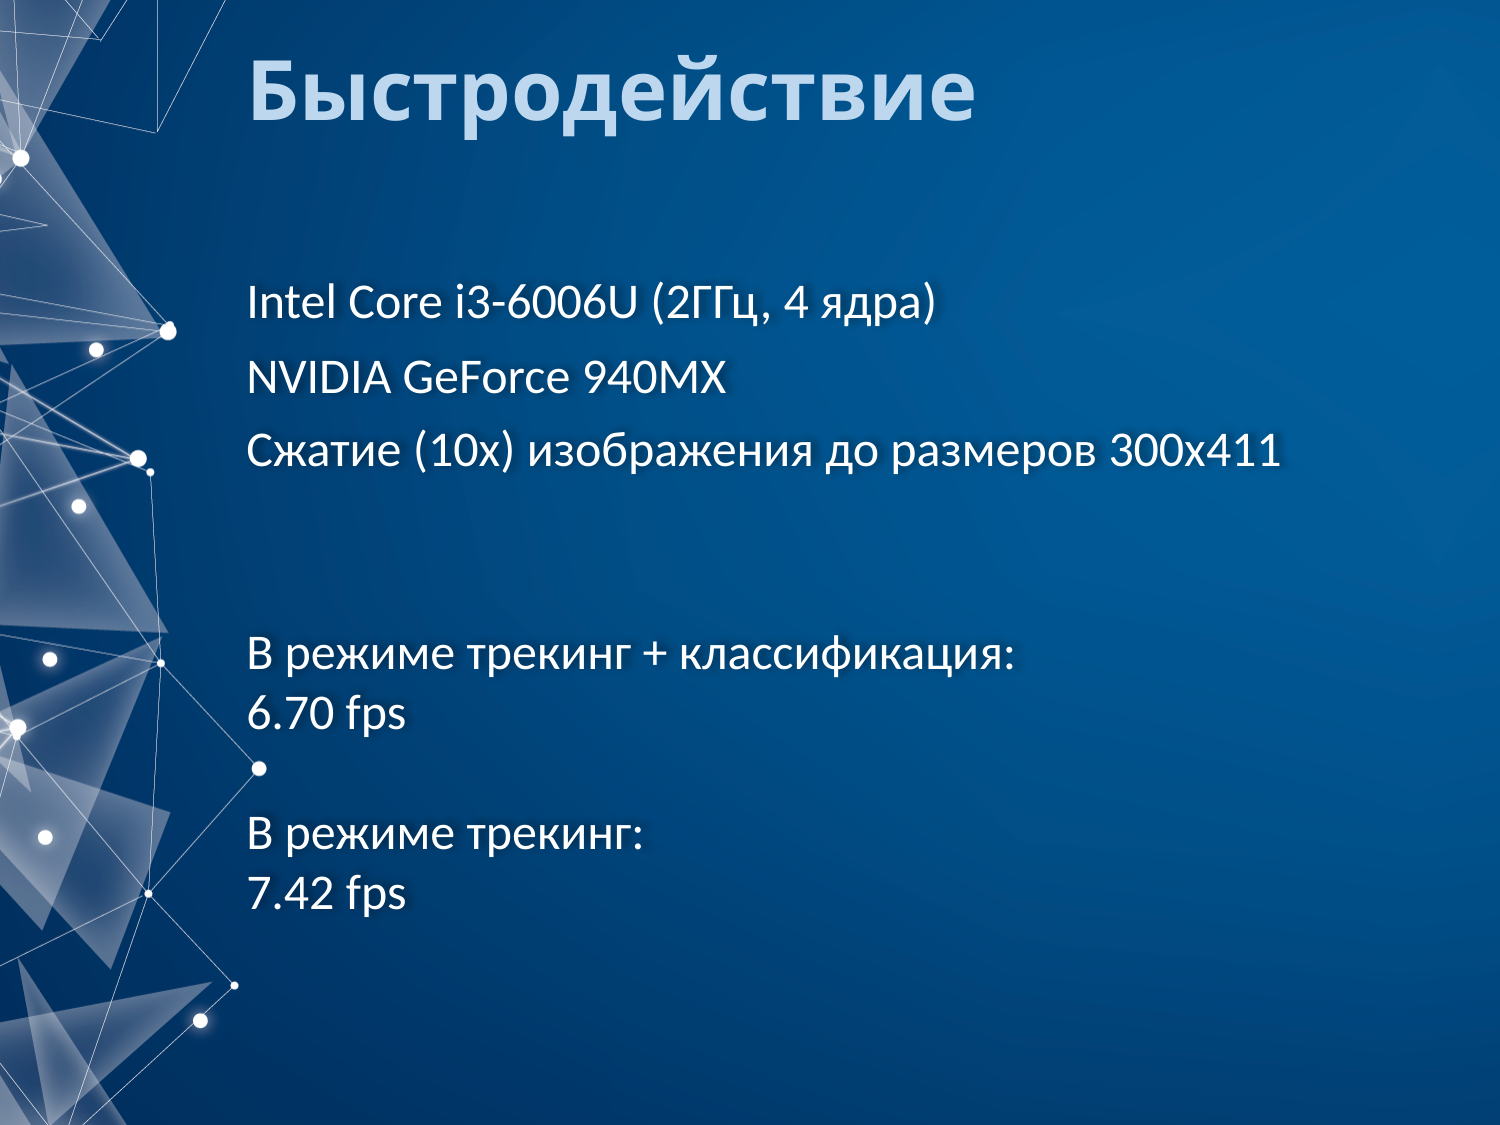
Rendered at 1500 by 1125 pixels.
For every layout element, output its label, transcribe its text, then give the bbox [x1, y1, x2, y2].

picture [0, 0, 1500, 1125]
title Быстродействие [231, 0, 1500, 188]
text_box NVIDIA GeForce 940MX [231, 336, 1378, 409]
text_box В режиме трекинг + классификация: 6.70 fps В режиме трекинг: 7.42 fps [231, 611, 1378, 927]
text_box Сжатие (10x) изображения до размеров 300x411 [231, 409, 1378, 485]
text_box Intel Core i3-6006U (2ГГц, 4 ядра) [231, 260, 1378, 336]
